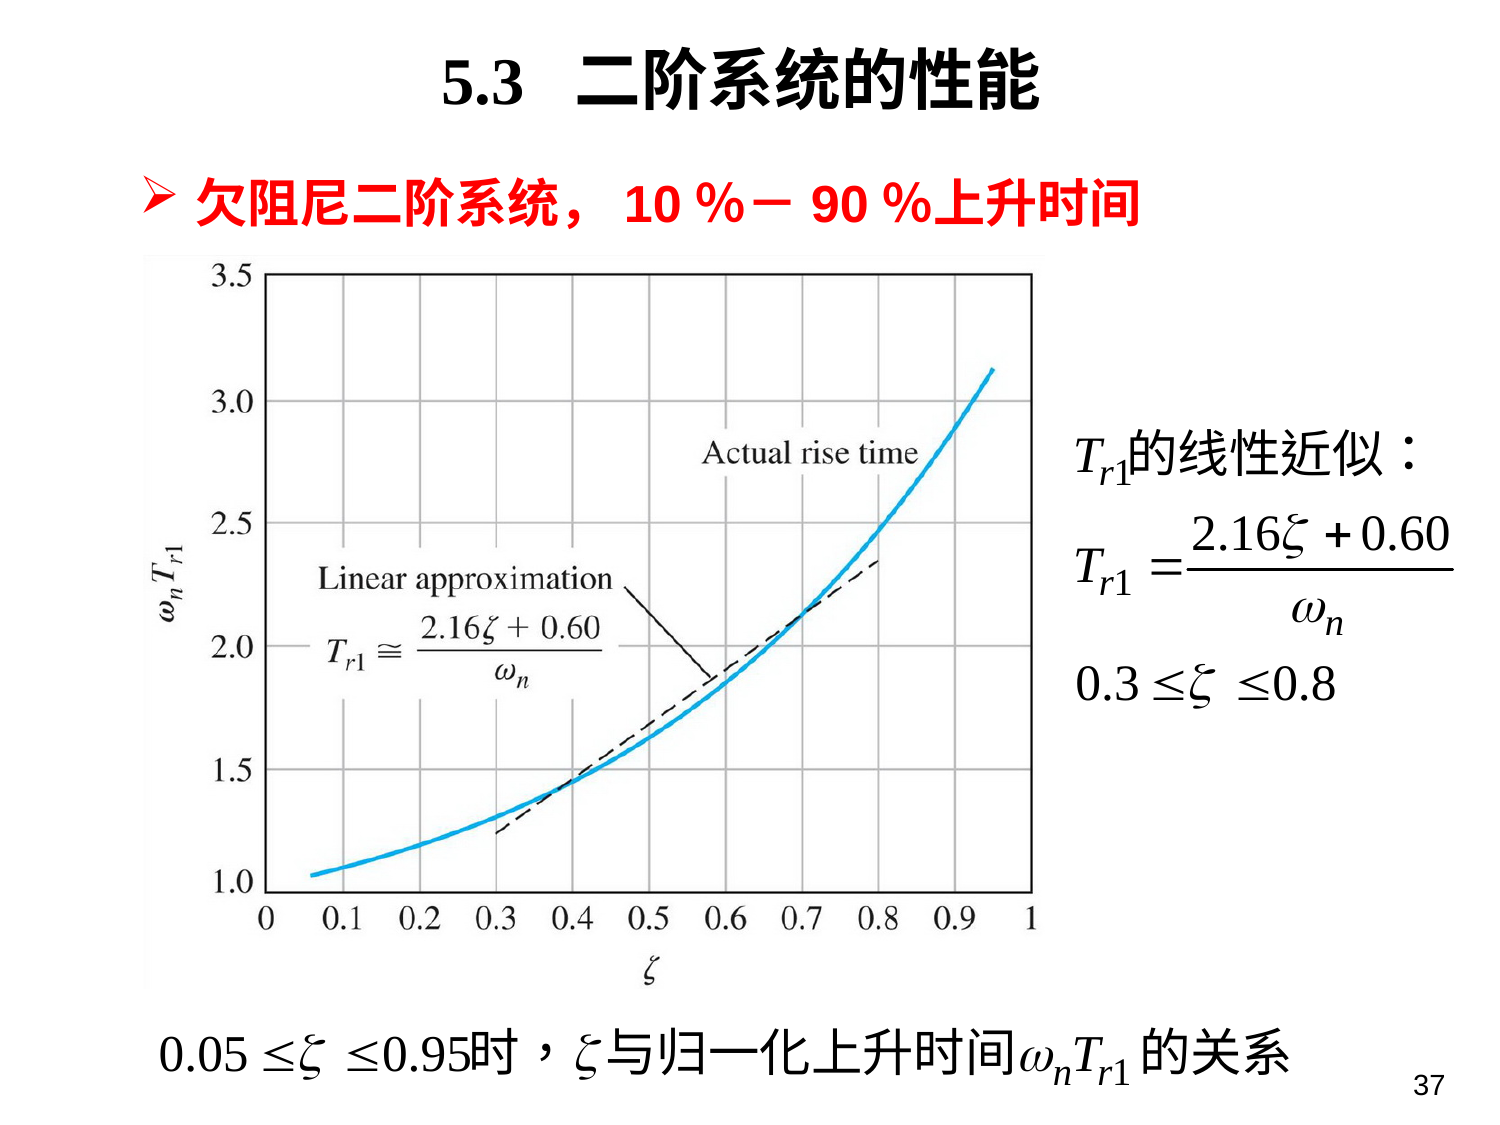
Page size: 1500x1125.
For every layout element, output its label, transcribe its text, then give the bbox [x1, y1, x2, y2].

picture [143, 254, 1045, 989]
text_box 欠阻尼二阶系统，10％－90％上升时间 [124, 131, 1187, 250]
text_box 5.3 二阶系统的性能 [322, 31, 1161, 126]
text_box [1068, 420, 1464, 723]
text_box 37 [1376, 1058, 1461, 1105]
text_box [151, 1019, 1301, 1098]
